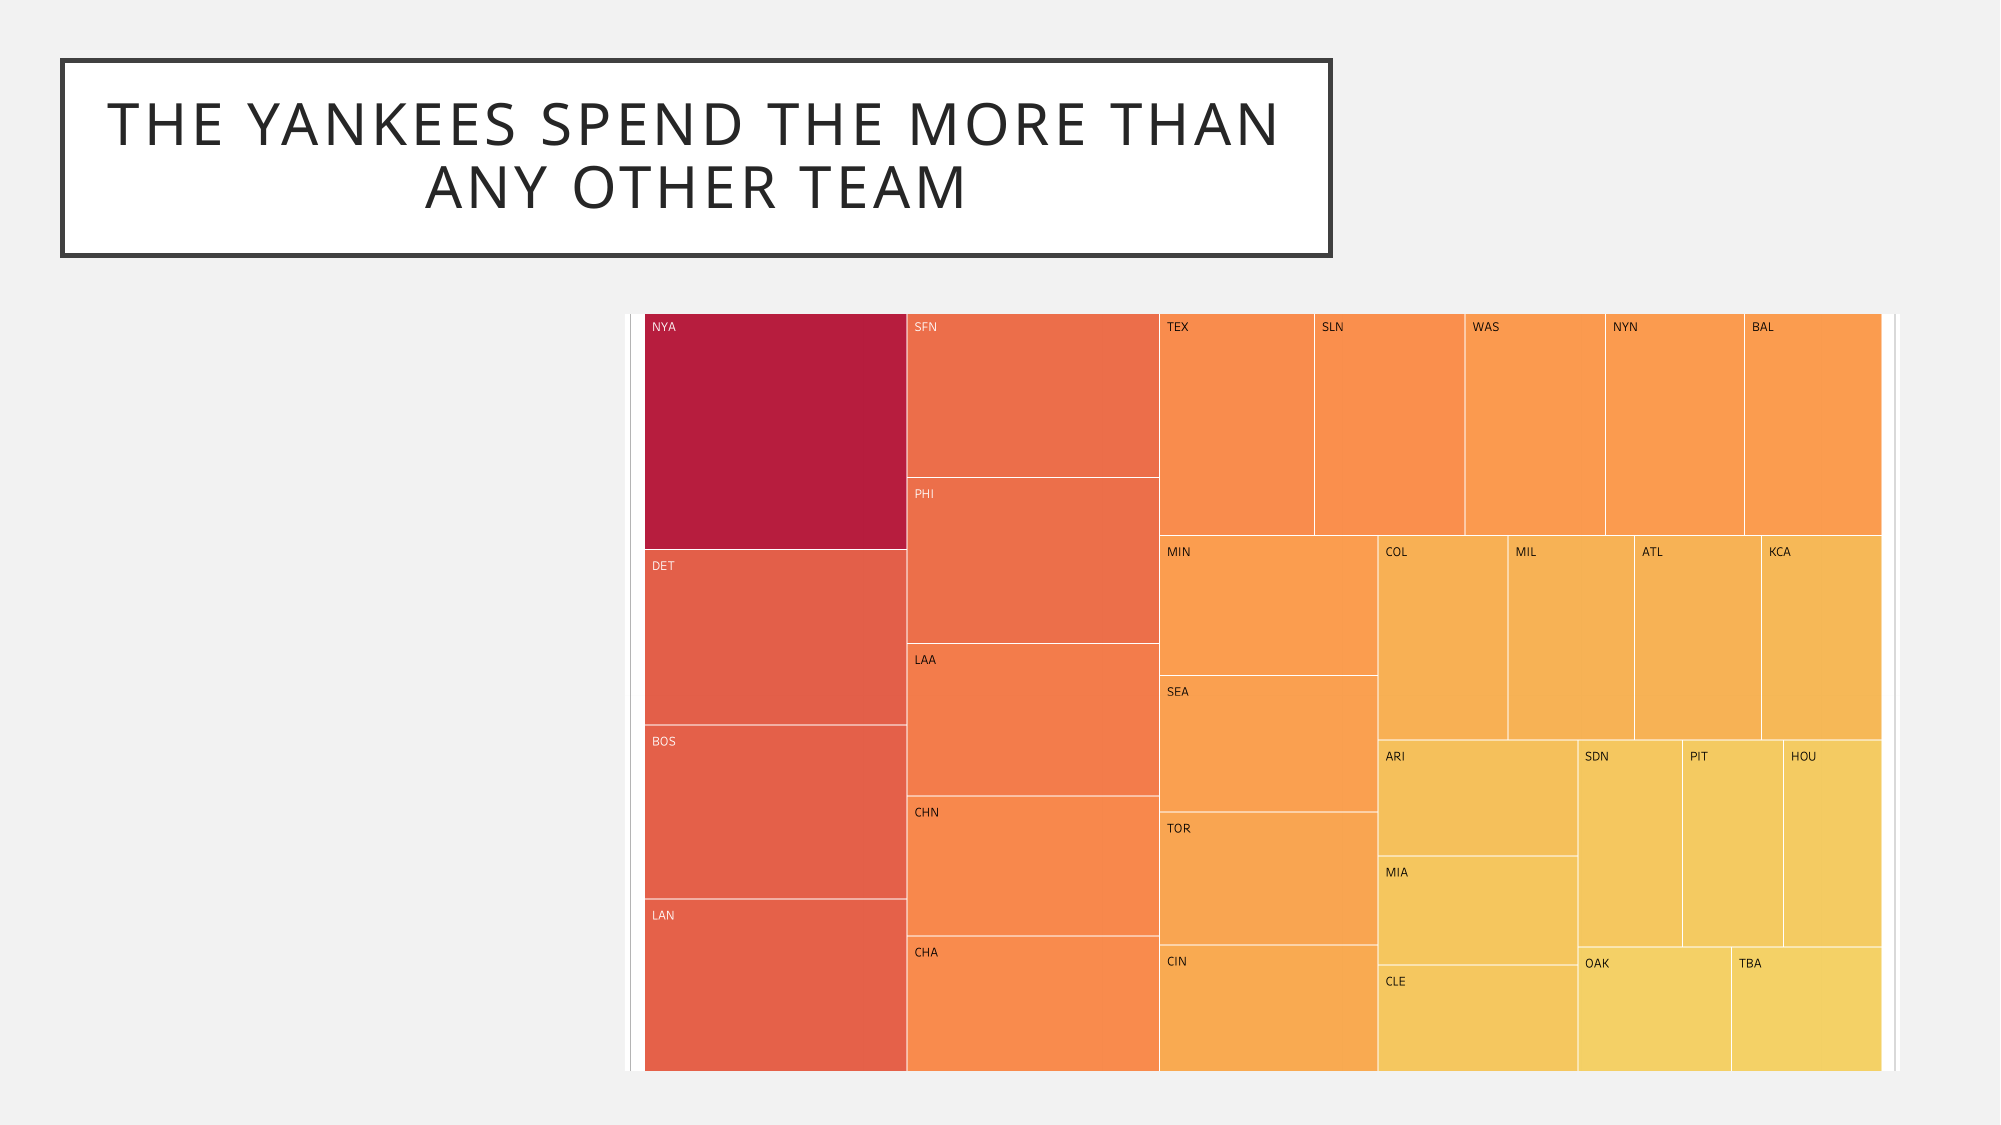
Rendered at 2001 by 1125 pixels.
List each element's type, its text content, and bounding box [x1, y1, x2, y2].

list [624, 314, 1900, 1071]
title The Yankees Spend the More than any other team [60, 58, 1333, 258]
